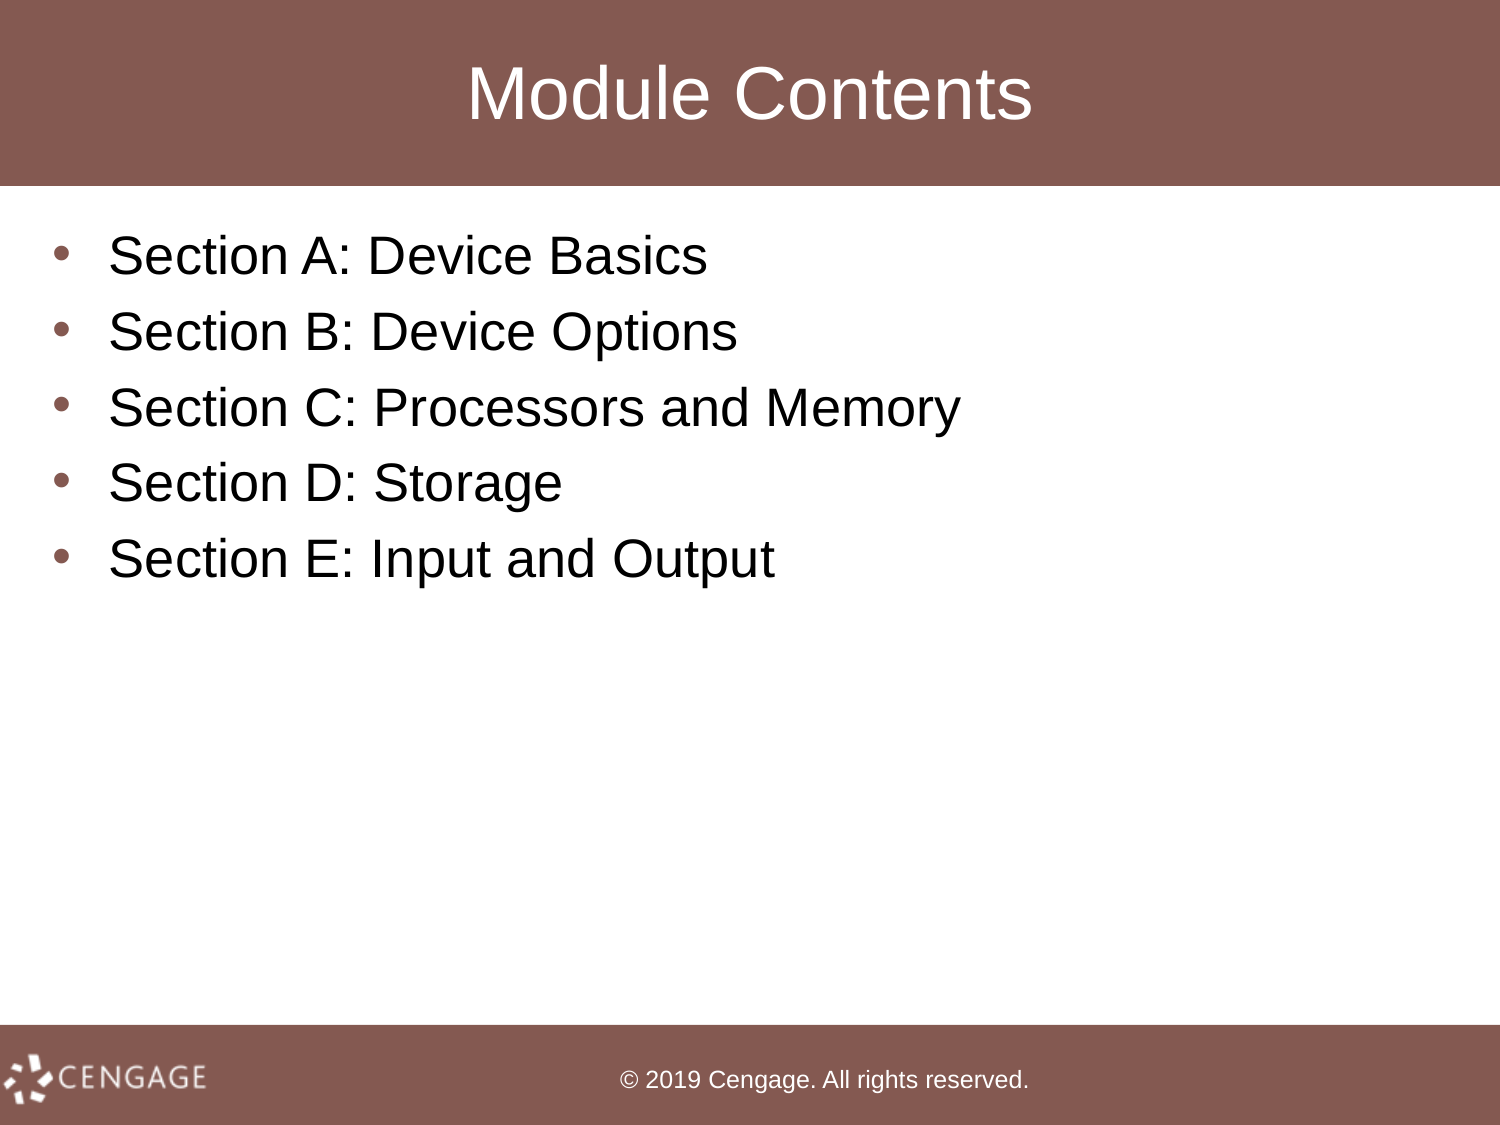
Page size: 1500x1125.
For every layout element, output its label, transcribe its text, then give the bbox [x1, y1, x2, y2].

title Module Contents [75, 4, 1425, 175]
picture [0, 1051, 211, 1106]
list Section A: Device Basics Section B: Device Options Section C: Processors and Memory Section D: Storage Section E: Input and Output [37, 212, 1475, 1005]
